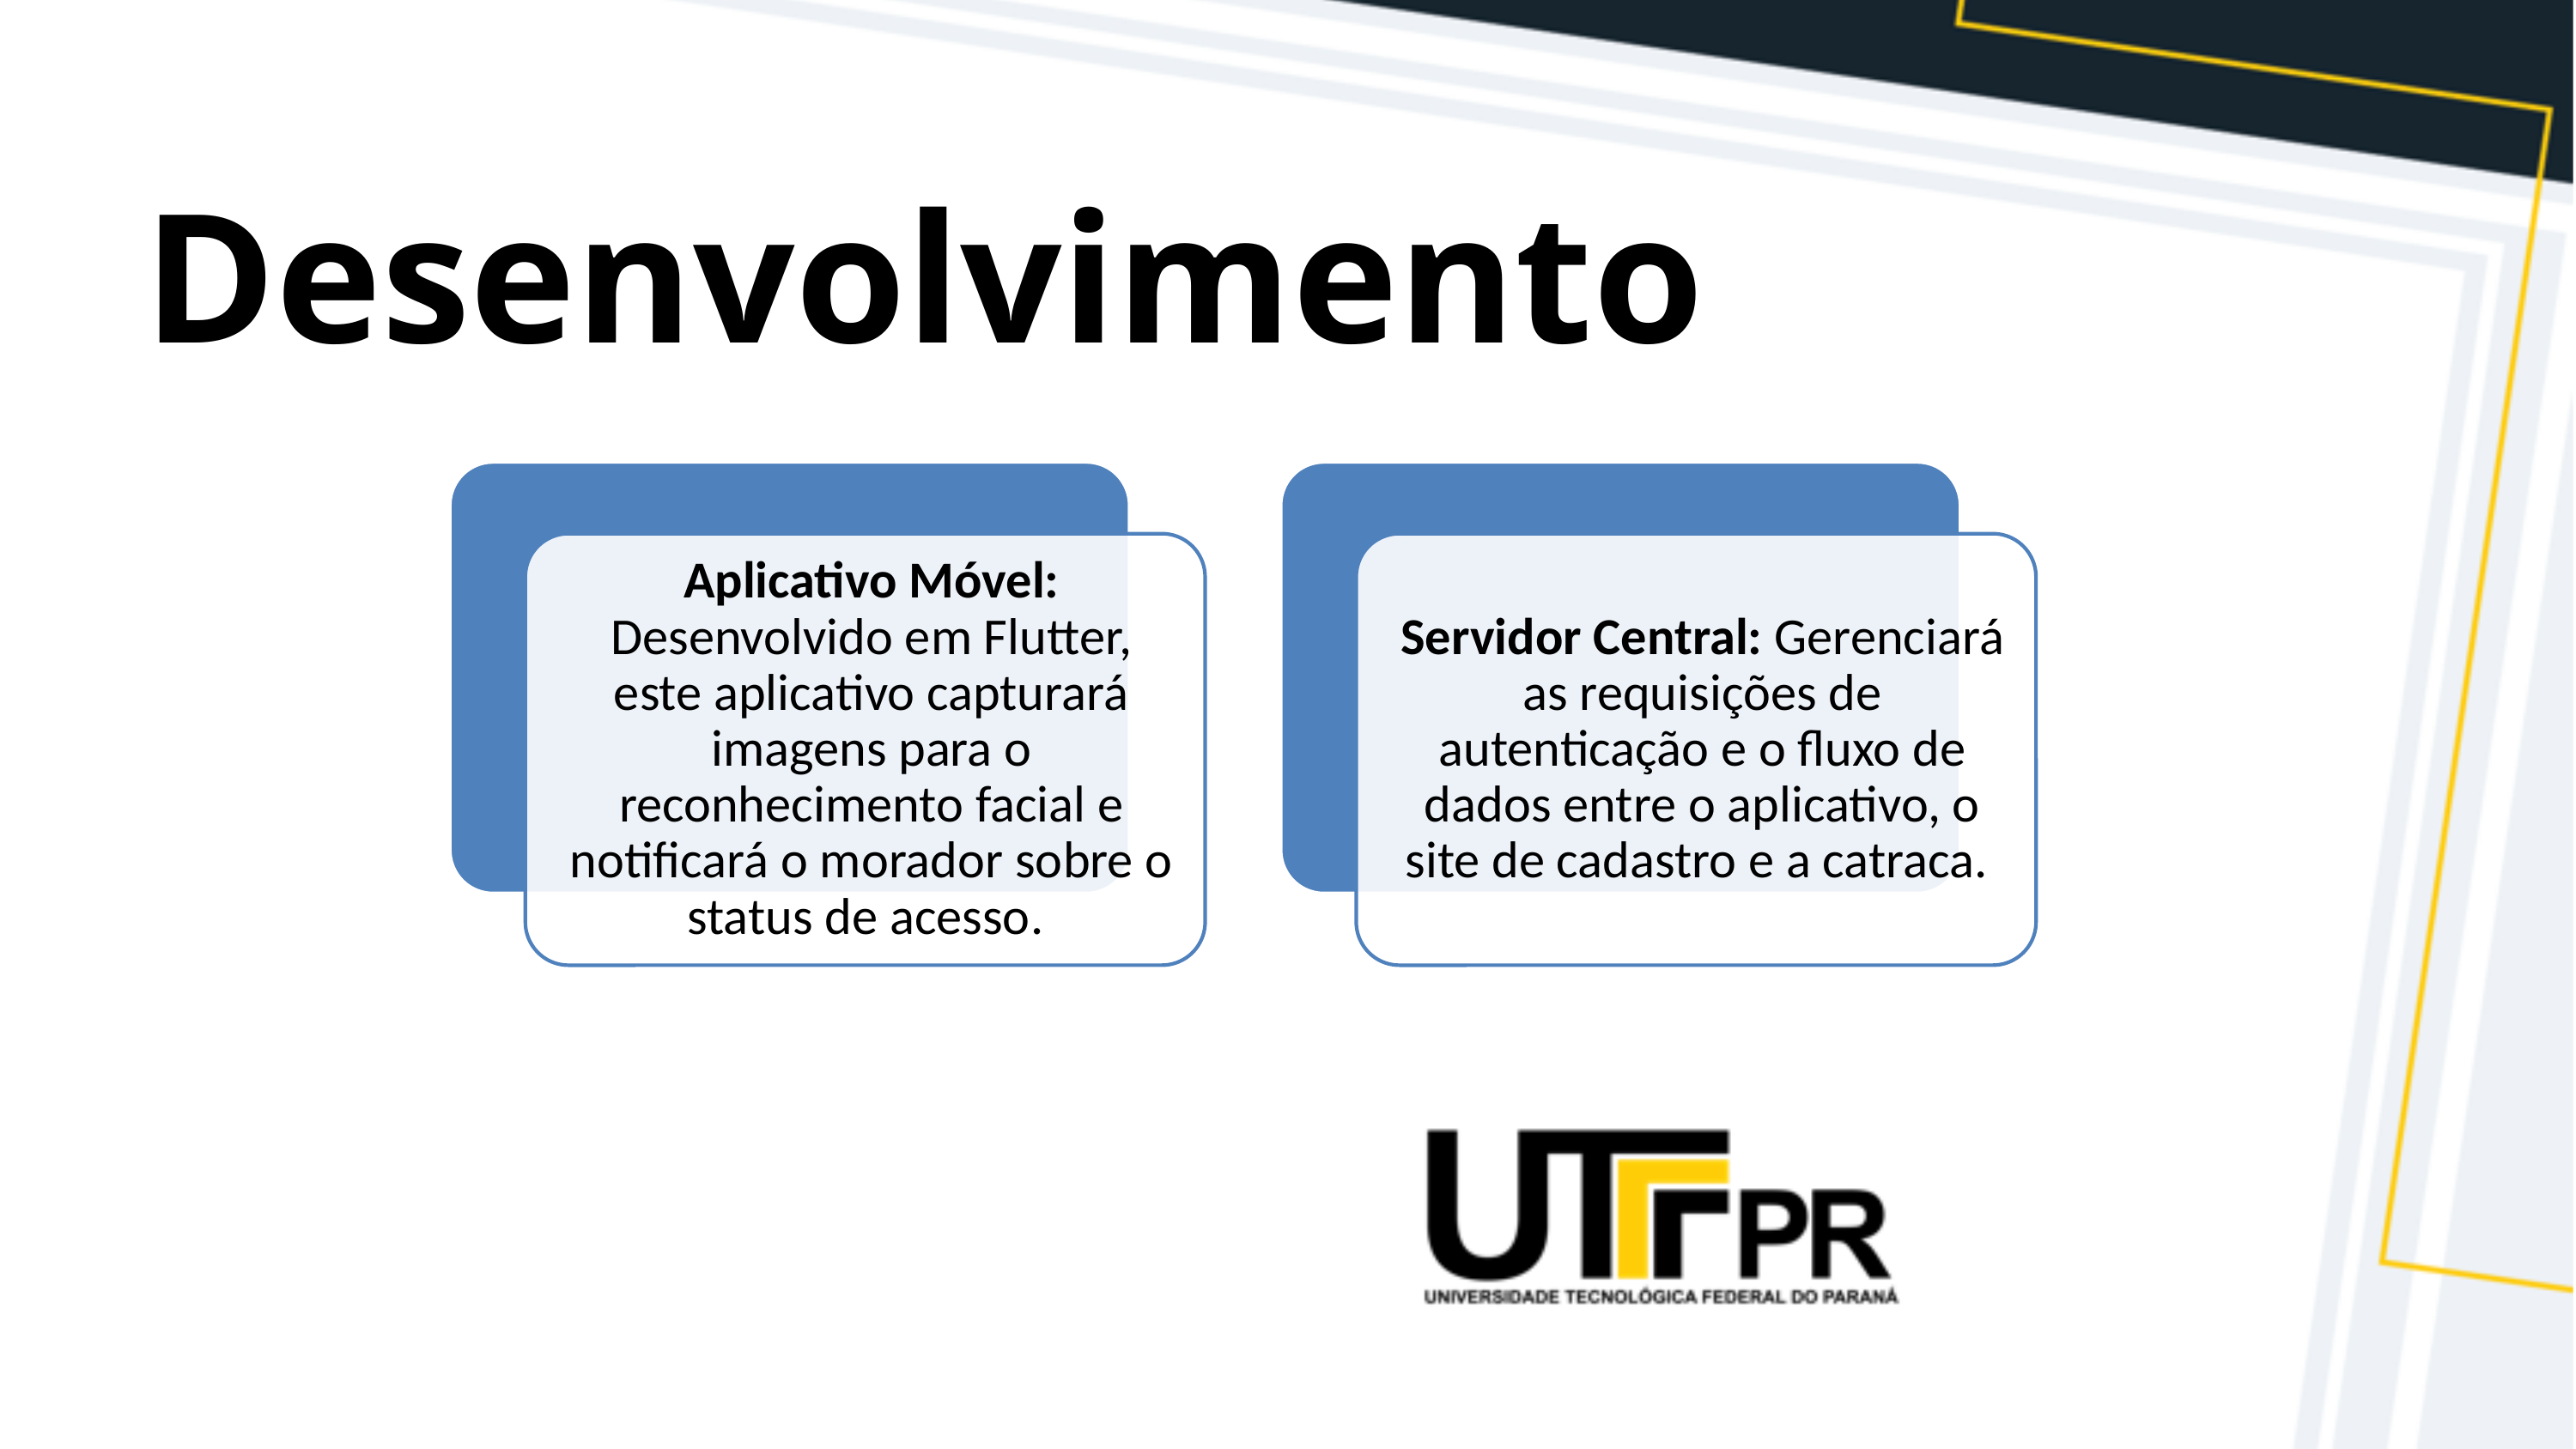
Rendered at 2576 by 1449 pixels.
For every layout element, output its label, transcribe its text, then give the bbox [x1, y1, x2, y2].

text_box [3, 0, 2573, 1449]
text_box Desenvolvimento [59, 128, 1789, 379]
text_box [54, 461, 2432, 966]
